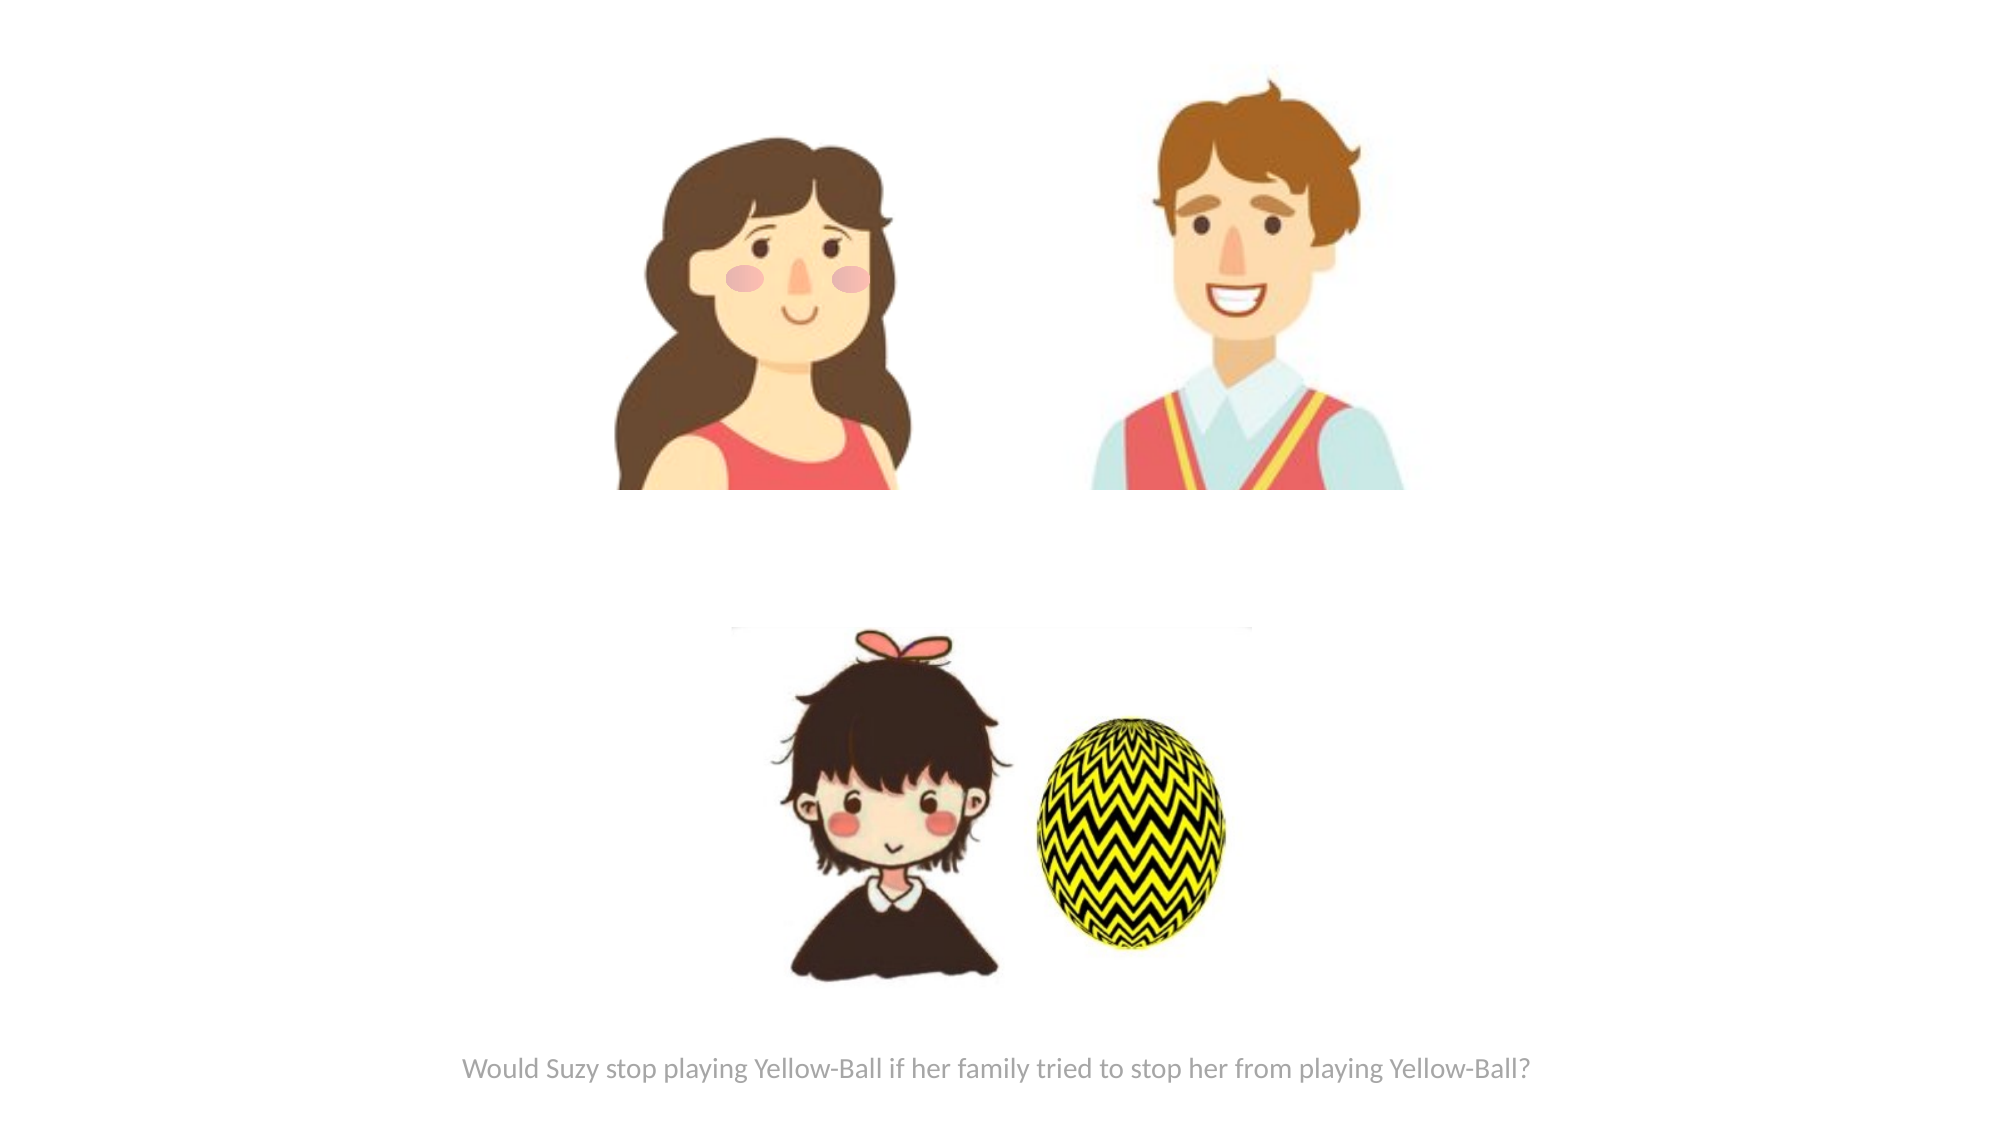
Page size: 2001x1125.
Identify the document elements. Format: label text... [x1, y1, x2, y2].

text_box Would Suzy stop playing Yellow-Ball if her family tried to stop her from playing Yellow-Ball? [447, 1042, 1554, 1092]
picture [991, 19, 1496, 490]
picture [731, 627, 1252, 989]
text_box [570, 94, 977, 490]
